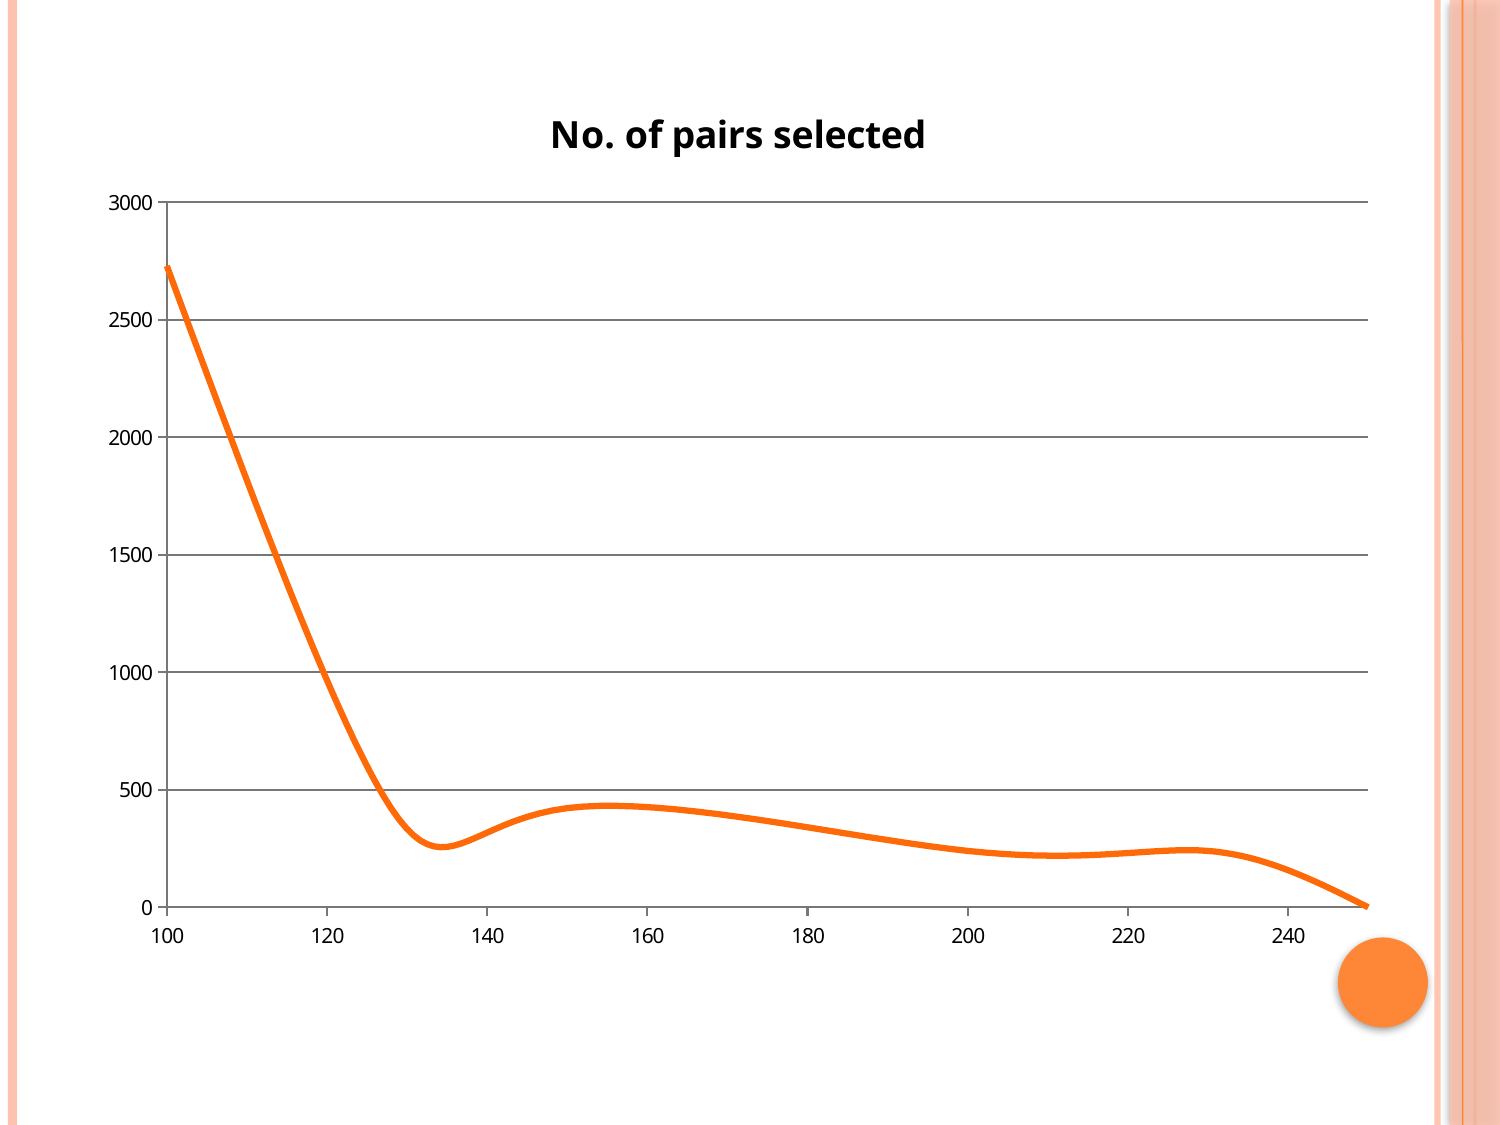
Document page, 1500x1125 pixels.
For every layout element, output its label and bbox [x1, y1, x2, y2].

chart [81, 69, 1396, 969]
